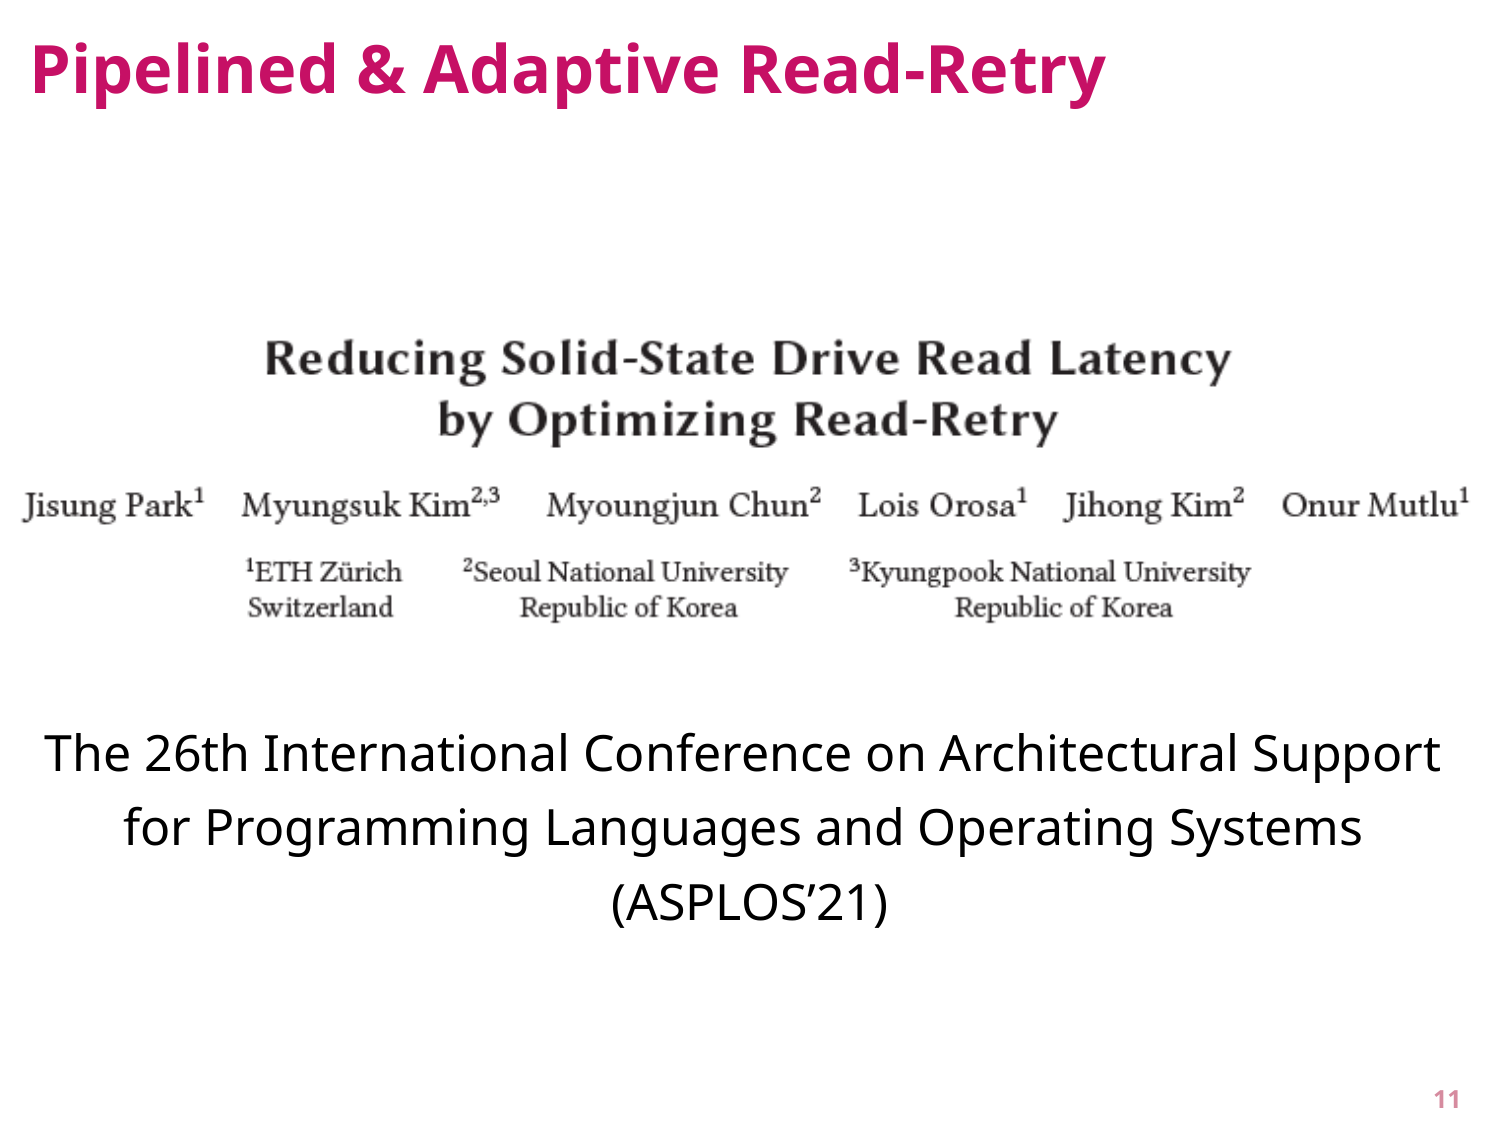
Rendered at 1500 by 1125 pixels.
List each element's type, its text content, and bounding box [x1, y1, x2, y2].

slide_number 11 [1140, 1068, 1477, 1125]
picture [0, 304, 1500, 645]
title Pipelined & Adaptive Read-Retry [0, 0, 1500, 133]
list The 26th International Conference on Architectural Support for Programming Languages and Operating Systems (ASPLOS’21) [24, 720, 1476, 1043]
